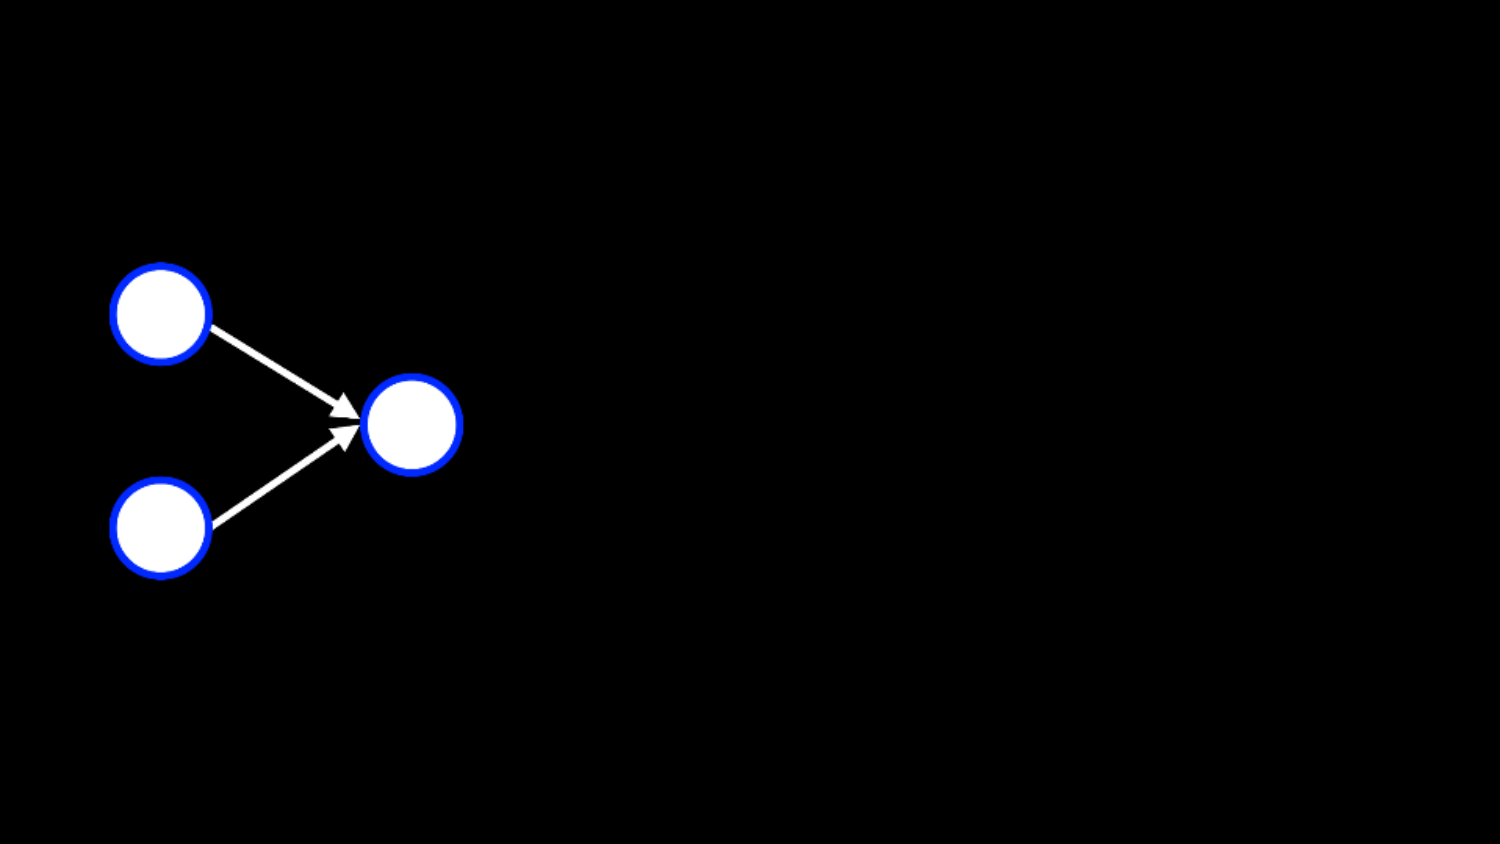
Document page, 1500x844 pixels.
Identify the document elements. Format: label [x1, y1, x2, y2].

picture [44, 24, 1456, 819]
